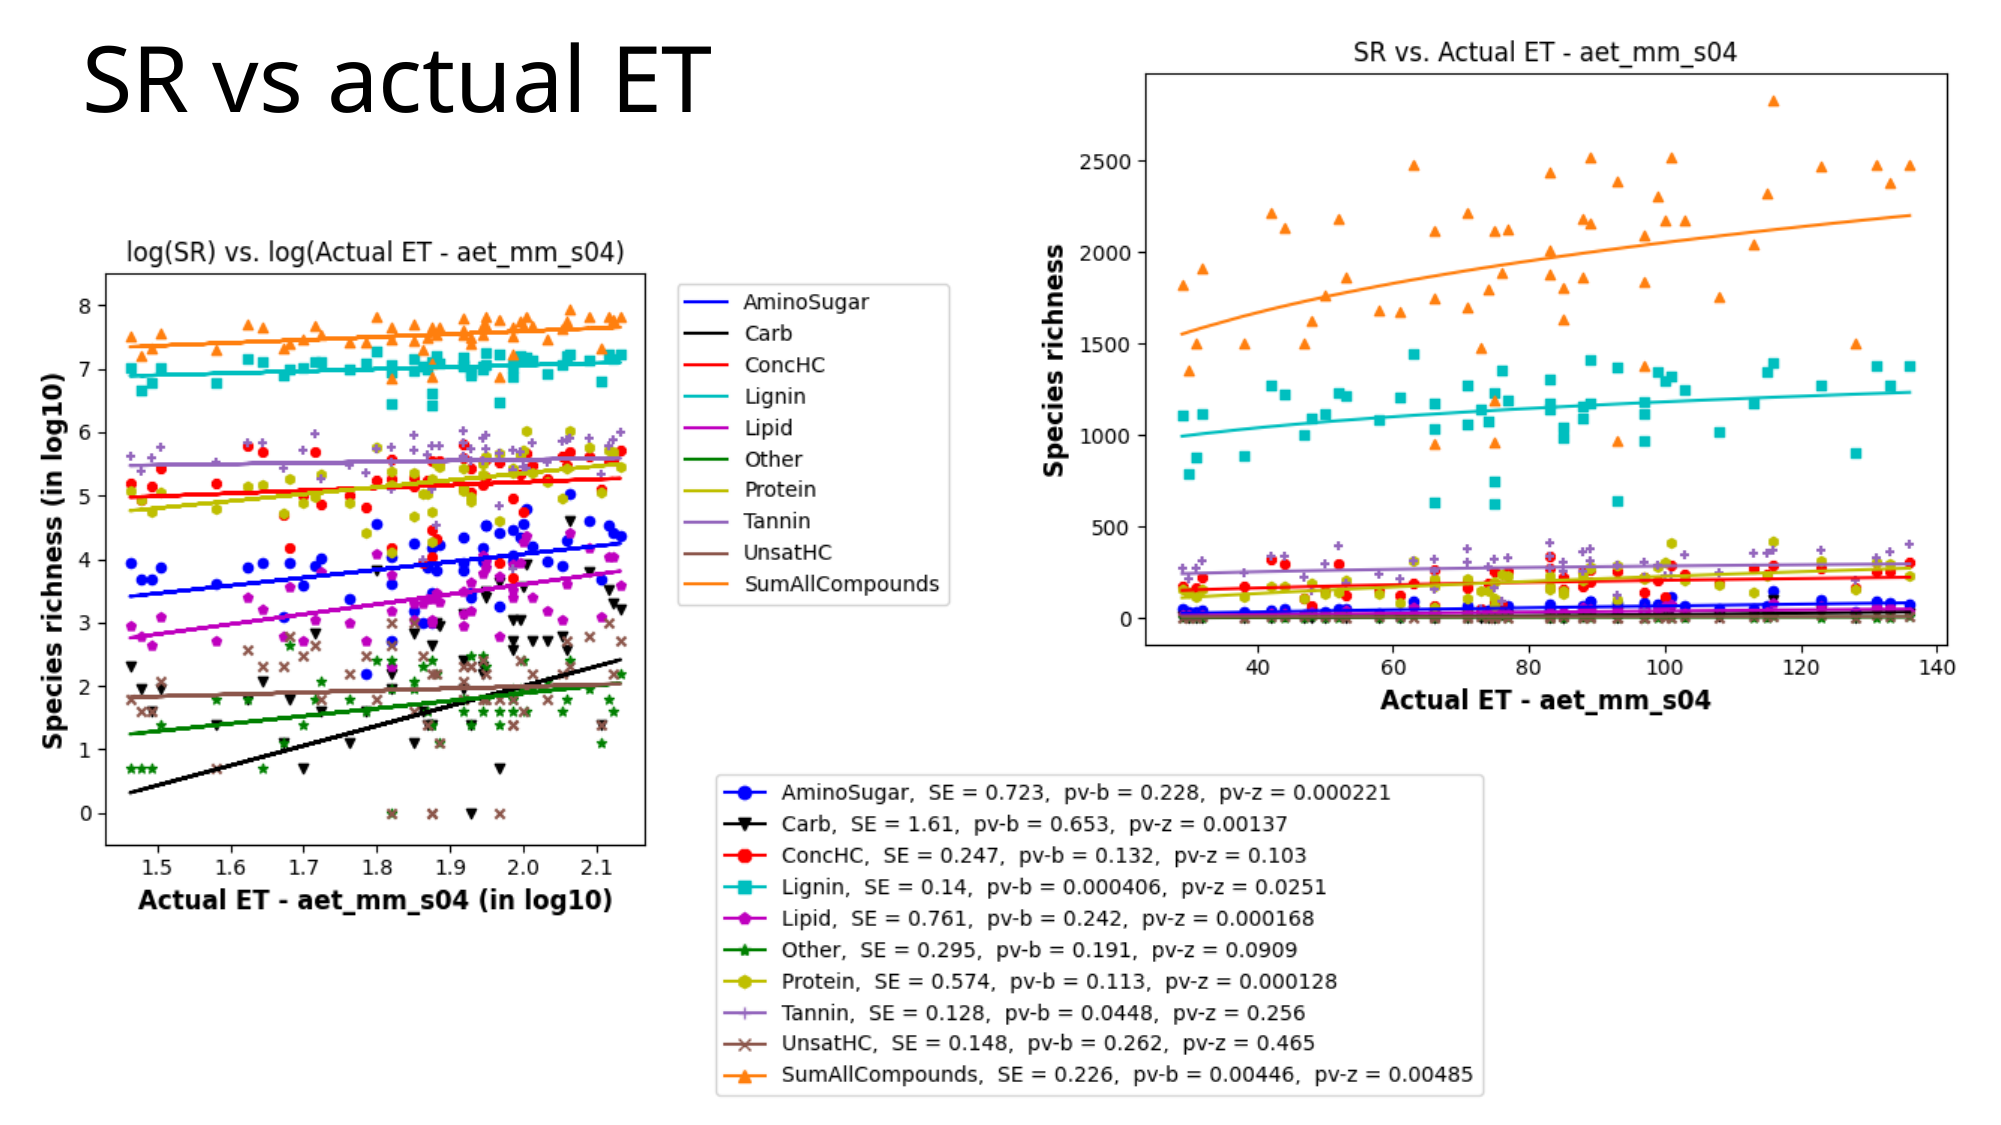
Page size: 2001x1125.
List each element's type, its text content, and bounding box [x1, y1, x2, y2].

picture [20, 218, 1501, 1118]
picture [1021, 18, 1980, 738]
title SR vs actual ET [67, 18, 1021, 148]
